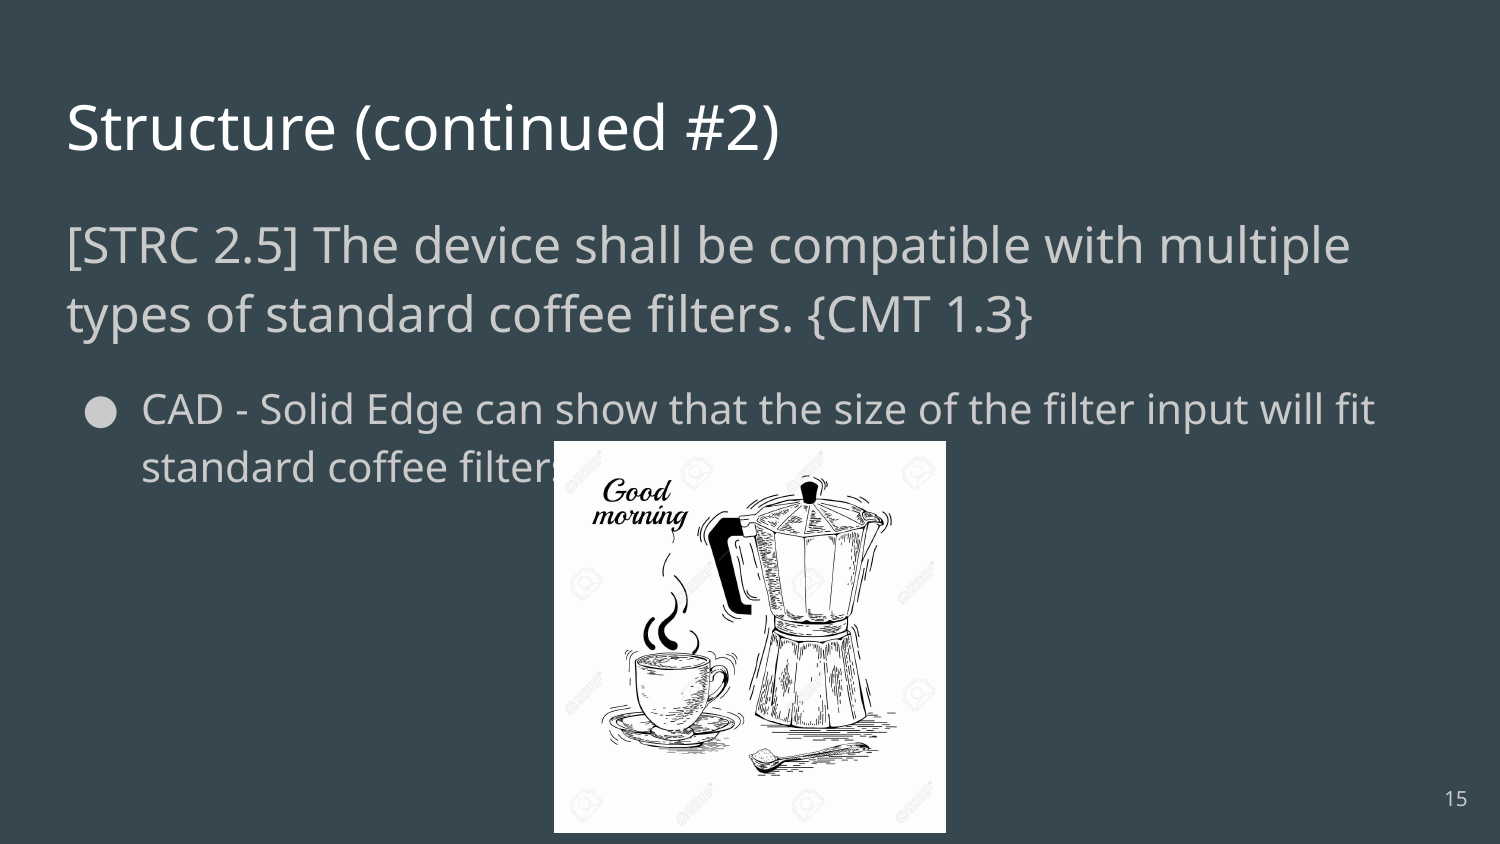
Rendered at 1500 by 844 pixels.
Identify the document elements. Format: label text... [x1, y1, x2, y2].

picture [554, 440, 946, 833]
list [STRC 2.5] The device shall be compatible with multiple types of standard coffee filters. {CMT 1.3} CAD - Solid Edge can show that the size of the filter input will fit standard coffee filters [51, 189, 1449, 750]
title Structure (continued #2) [51, 72, 1449, 167]
slide_number 15 [1392, 767, 1483, 833]
